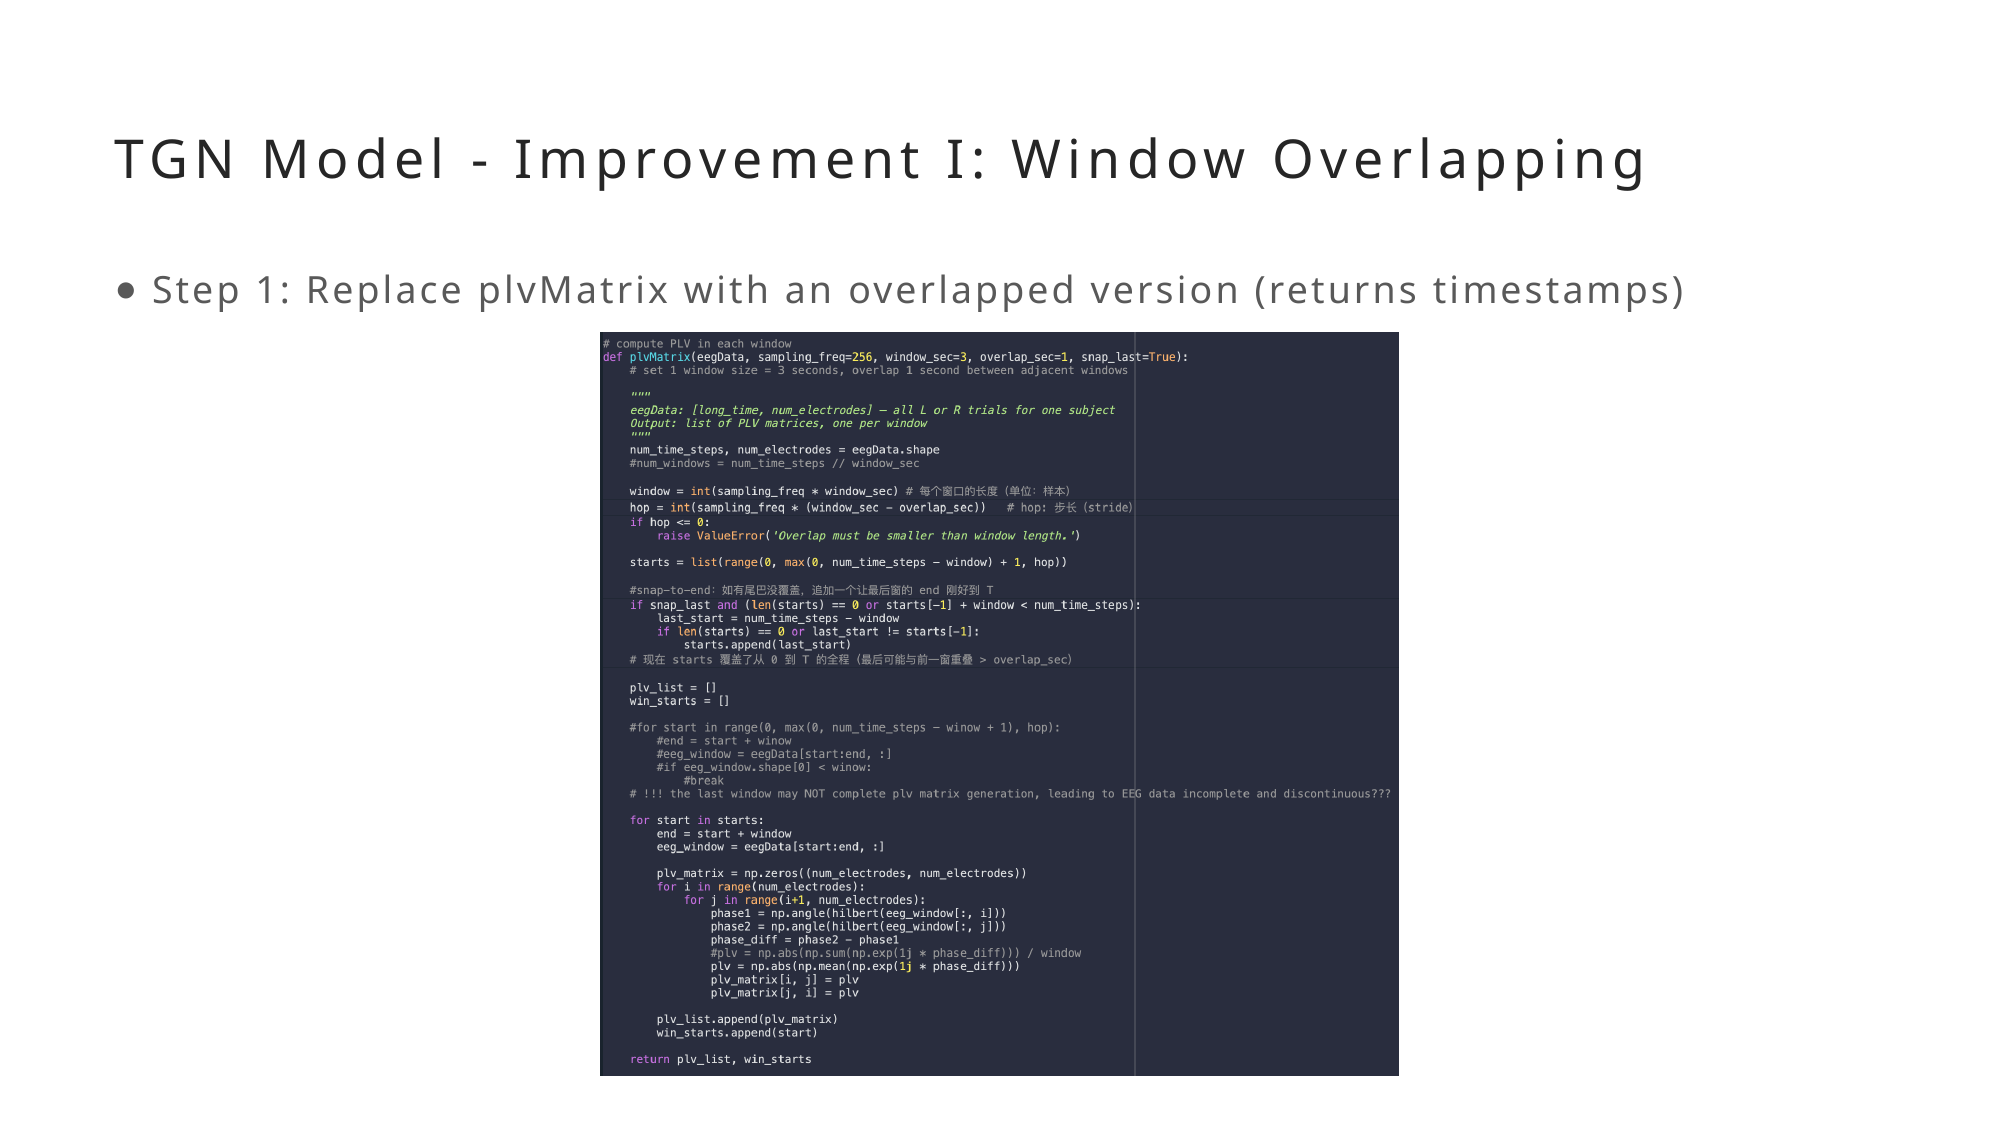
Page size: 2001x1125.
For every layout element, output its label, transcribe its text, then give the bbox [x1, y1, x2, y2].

title TGN Model - Improvement I: Window Overlapping [99, 99, 1900, 216]
picture [599, 332, 1399, 1076]
list Step 1: Replace plvMatrix with an overlapped version (returns timestamps) [99, 244, 1900, 1026]
